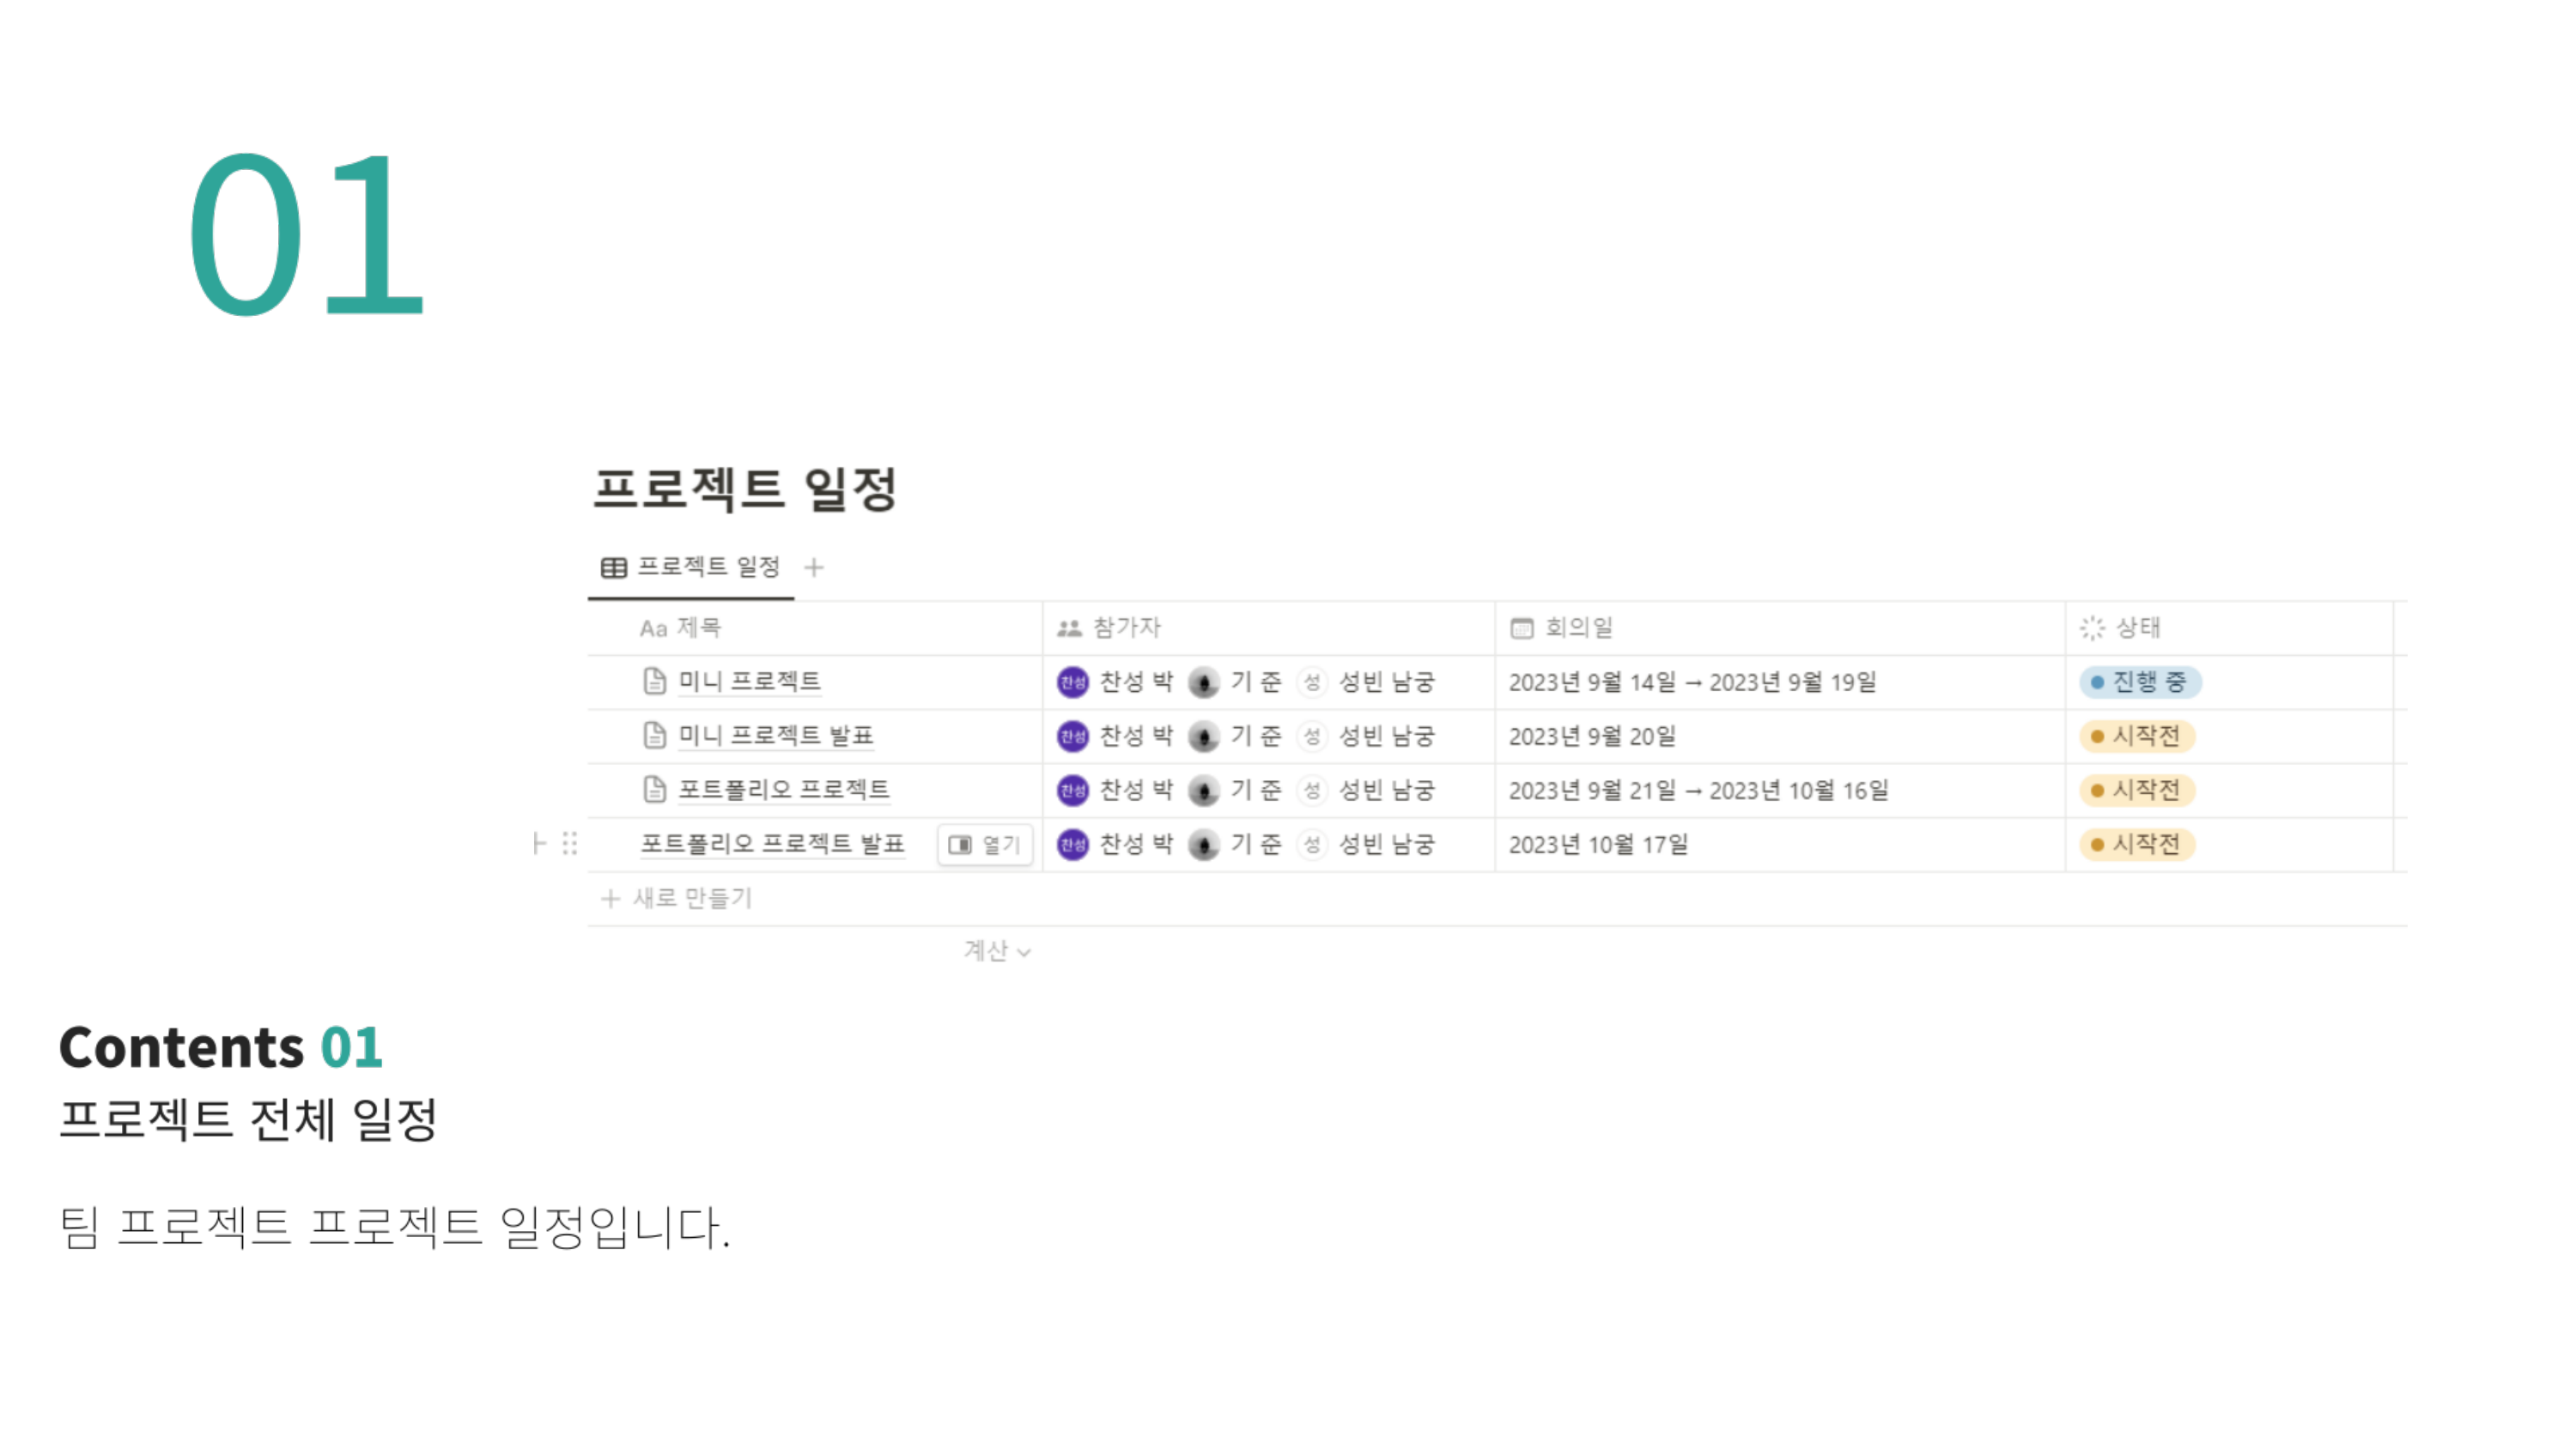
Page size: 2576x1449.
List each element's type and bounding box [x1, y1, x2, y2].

text_box [533, 392, 2408, 964]
picture [103, 0, 664, 591]
picture [39, 988, 783, 1308]
